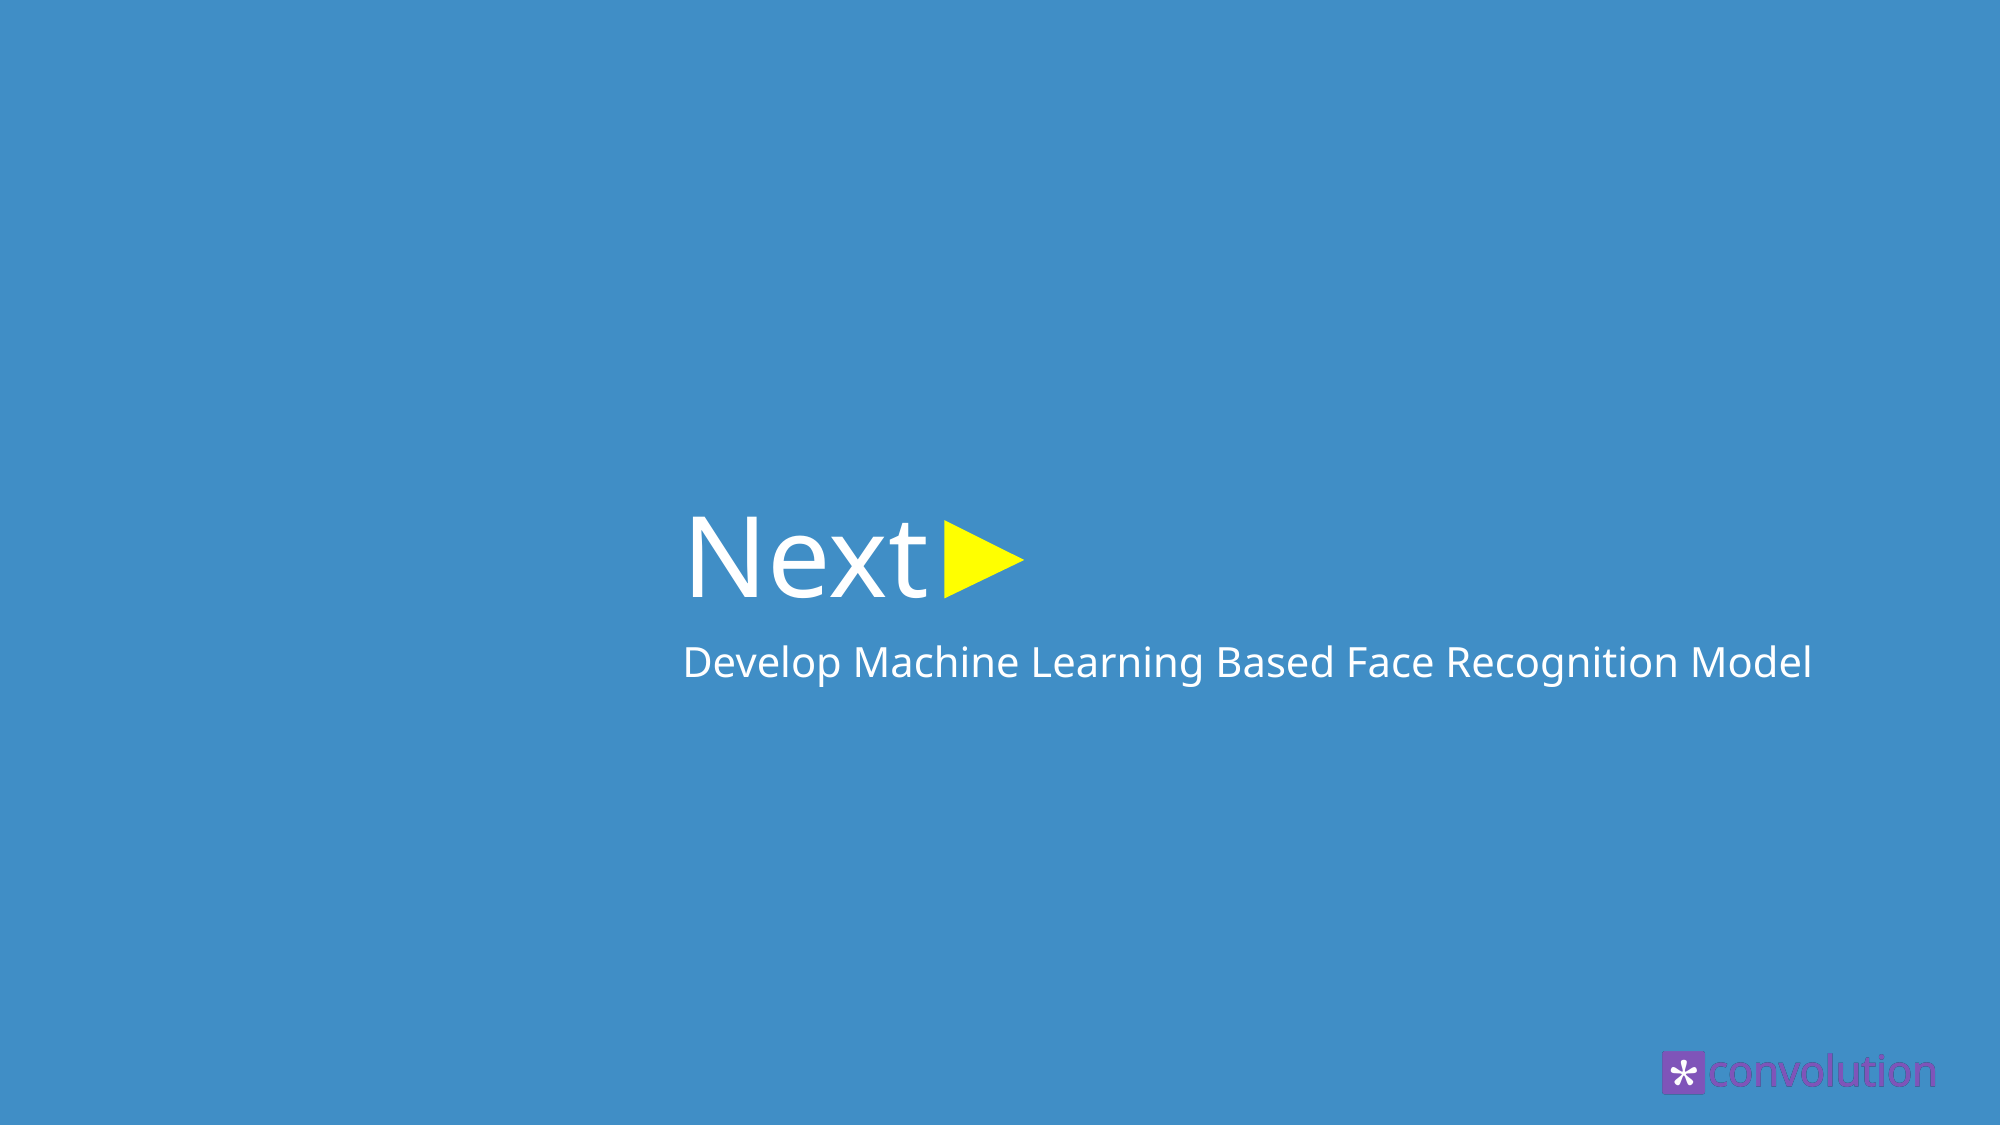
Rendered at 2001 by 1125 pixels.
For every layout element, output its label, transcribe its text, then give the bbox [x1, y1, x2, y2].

text_box [944, 520, 1025, 599]
picture [1661, 1050, 1938, 1095]
list Develop Machine Learning Based Face Recognition Model [667, 634, 1849, 881]
title Next [667, 161, 1849, 630]
